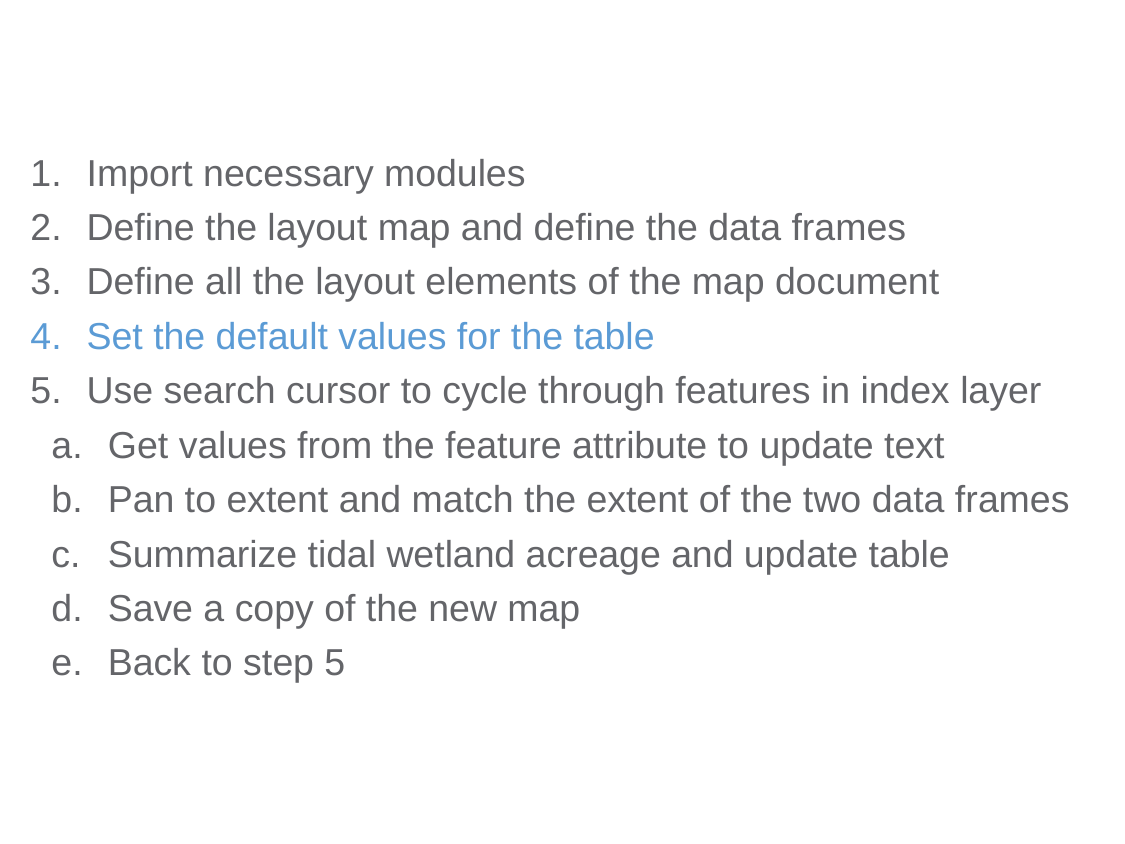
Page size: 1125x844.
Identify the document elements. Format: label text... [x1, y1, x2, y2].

list Import necessary modules Define the layout map and define the data frames Define all the layout elements of the map document Set the default values for the table Use search cursor to cycle through features in index layer Get values from the feature attribute to update text Pan to extent and match the extent of the two data frames Summarize tidal wetland acreage and update table Save a copy of the new map Back to step 5 [30, 148, 1090, 704]
